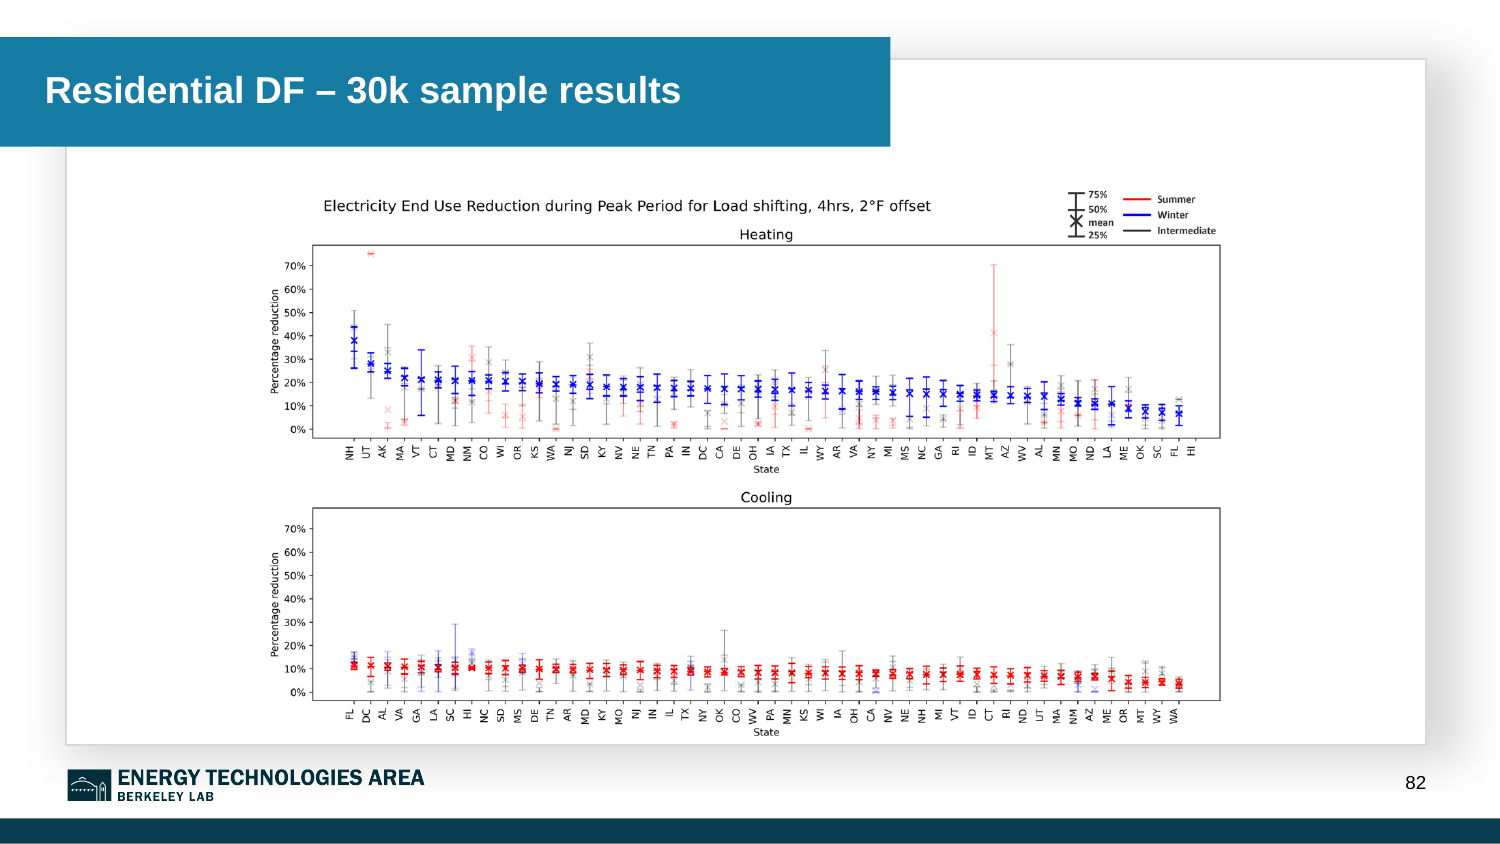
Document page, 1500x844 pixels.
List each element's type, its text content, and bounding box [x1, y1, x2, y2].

picture [51, 752, 441, 818]
picture [263, 173, 1238, 744]
title Residential DF – 30k sample results [0, 37, 891, 147]
slide_number 82 [1347, 759, 1442, 805]
